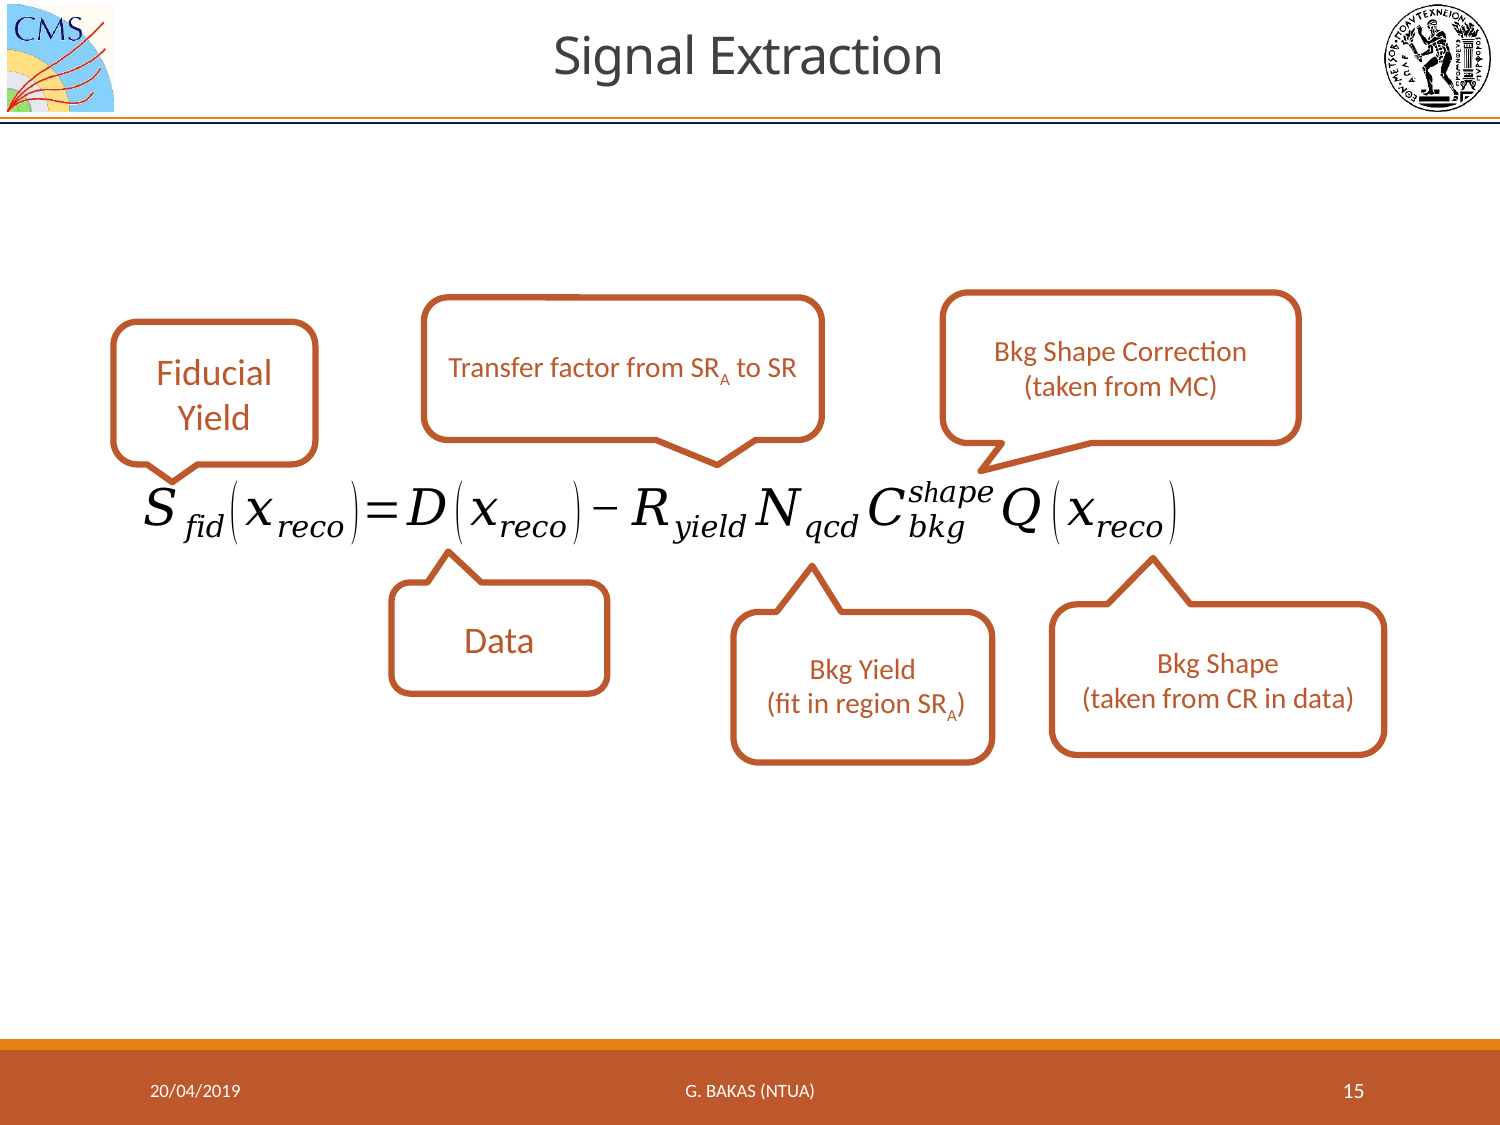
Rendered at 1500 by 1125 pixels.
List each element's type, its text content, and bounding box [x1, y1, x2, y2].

text_box Bkg Yield (fit in region SRA) [732, 564, 994, 764]
title Signal Extraction [130, 23, 1368, 93]
slide_number 15 [1218, 1059, 1380, 1120]
text_box Transfer factor from SRA to SR [422, 296, 824, 467]
footer G. Bakas (NTUA) [453, 1059, 1047, 1120]
text_box Data [390, 550, 609, 695]
text_box Bkg Shape (taken from CR in data) [1050, 556, 1386, 757]
text_box Bkg Shape Correction (taken from MC) [941, 291, 1301, 473]
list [1383, 4, 1492, 112]
text_box Fiducial Yield [112, 320, 317, 484]
picture [6, 4, 114, 112]
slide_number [135, 1059, 440, 1120]
